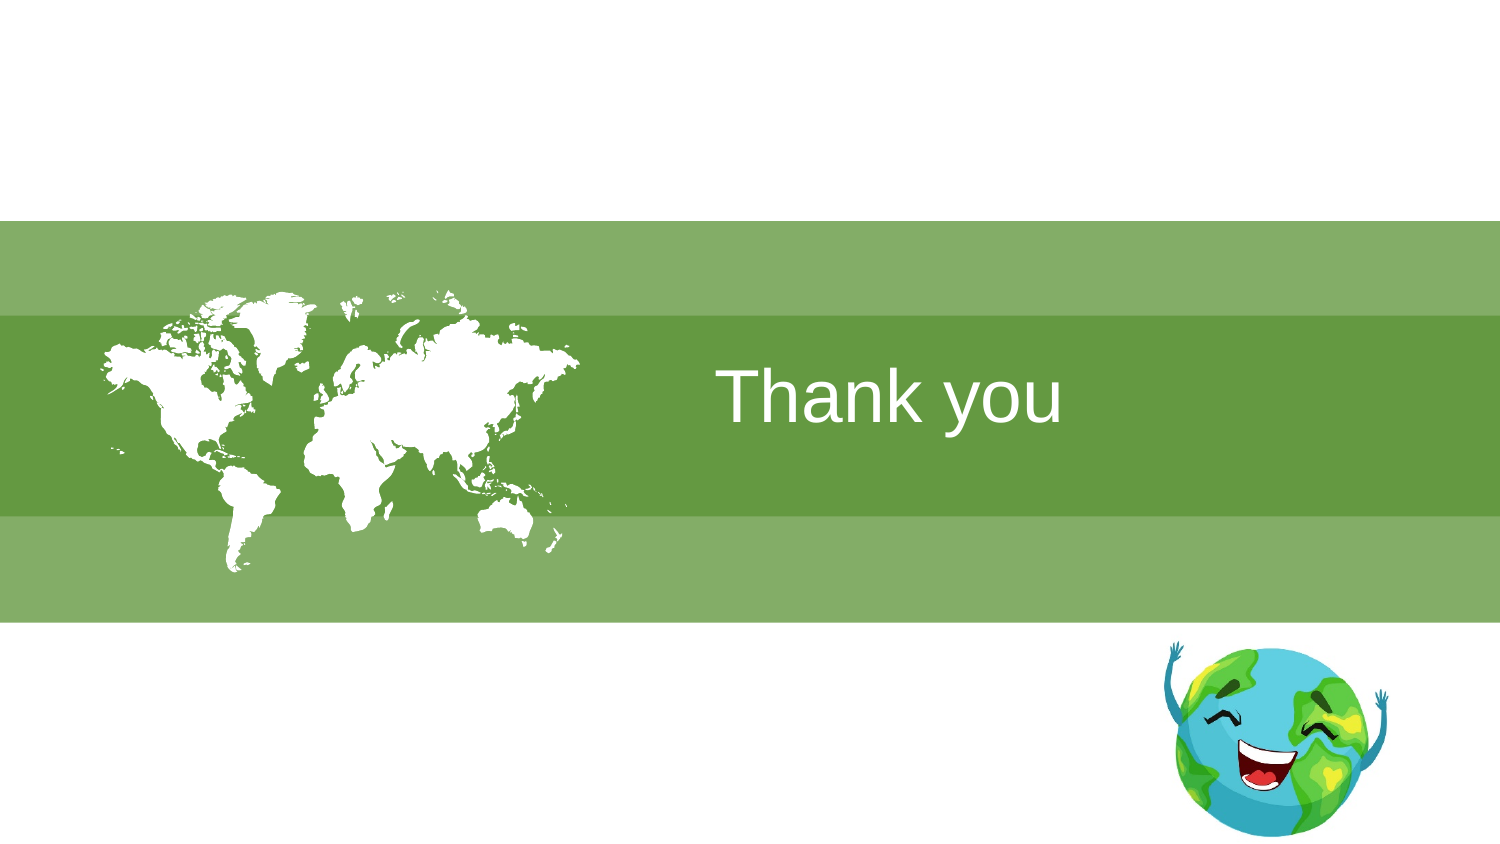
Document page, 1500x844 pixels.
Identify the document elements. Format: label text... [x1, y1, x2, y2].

list Thank you [699, 353, 1500, 432]
picture [1115, 630, 1436, 844]
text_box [100, 289, 581, 573]
